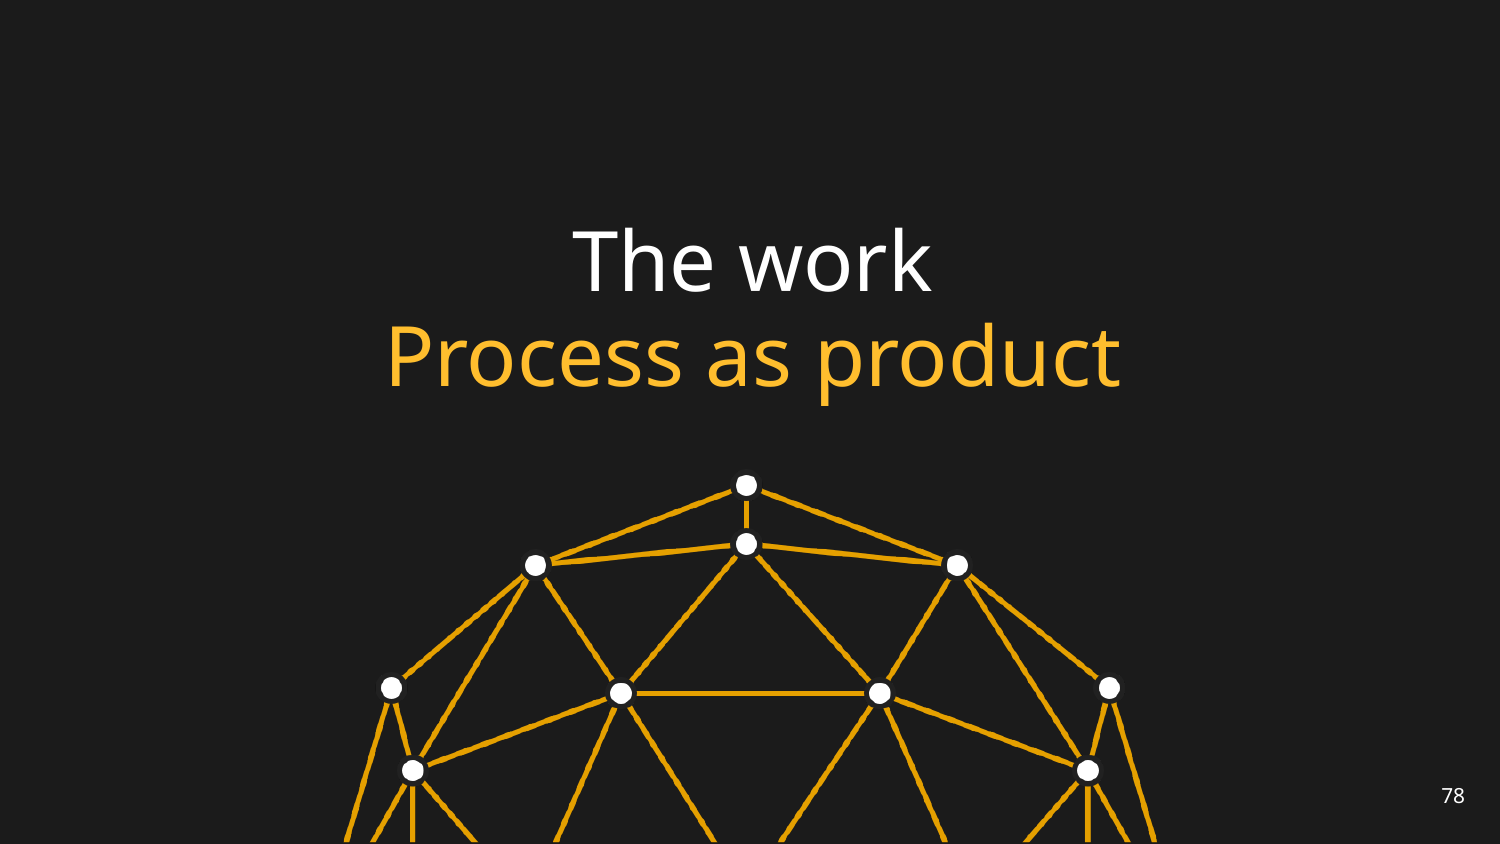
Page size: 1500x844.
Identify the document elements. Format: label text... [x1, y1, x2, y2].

picture [327, 469, 1173, 844]
slide_number 78 [1389, 764, 1480, 830]
title The work Process as product [51, 223, 1455, 399]
